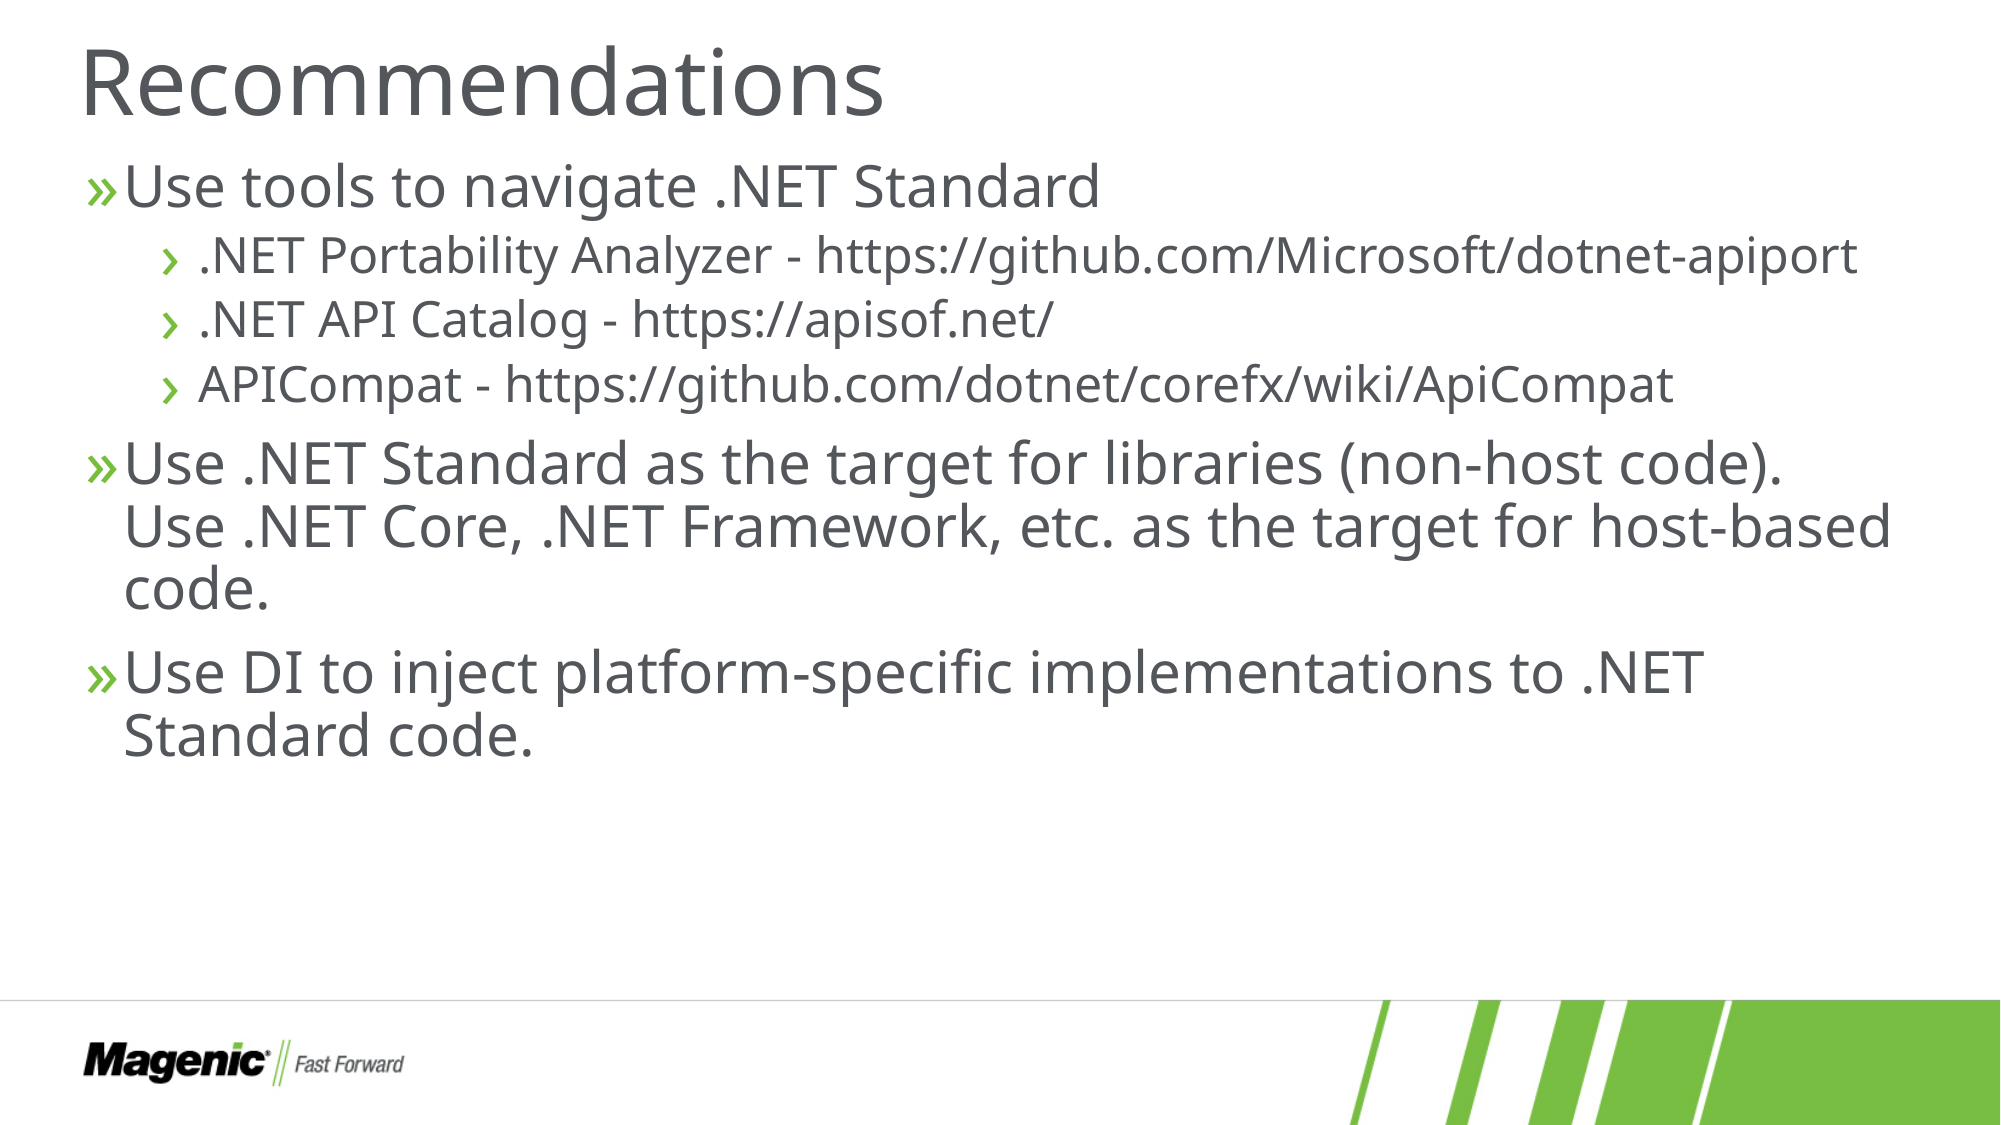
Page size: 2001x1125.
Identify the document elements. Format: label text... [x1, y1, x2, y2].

title Recommendations [63, 41, 1938, 131]
picture [0, 0, 2001, 1125]
list Use tools to navigate .NET Standard .NET Portability Analyzer - https://github.com/Microsoft/dotnet-apiport .NET API Catalog - https://apisof.net/ APICompat - https://github.com/dotnet/corefx/wiki/ApiCompat Use .NET Standard as the target for libraries (non-host code). Use .NET Core, .NET Framework, etc. as the target for host-based code. Use DI to inject platform-specific implementations to .NET Standard code. [70, 149, 1946, 939]
